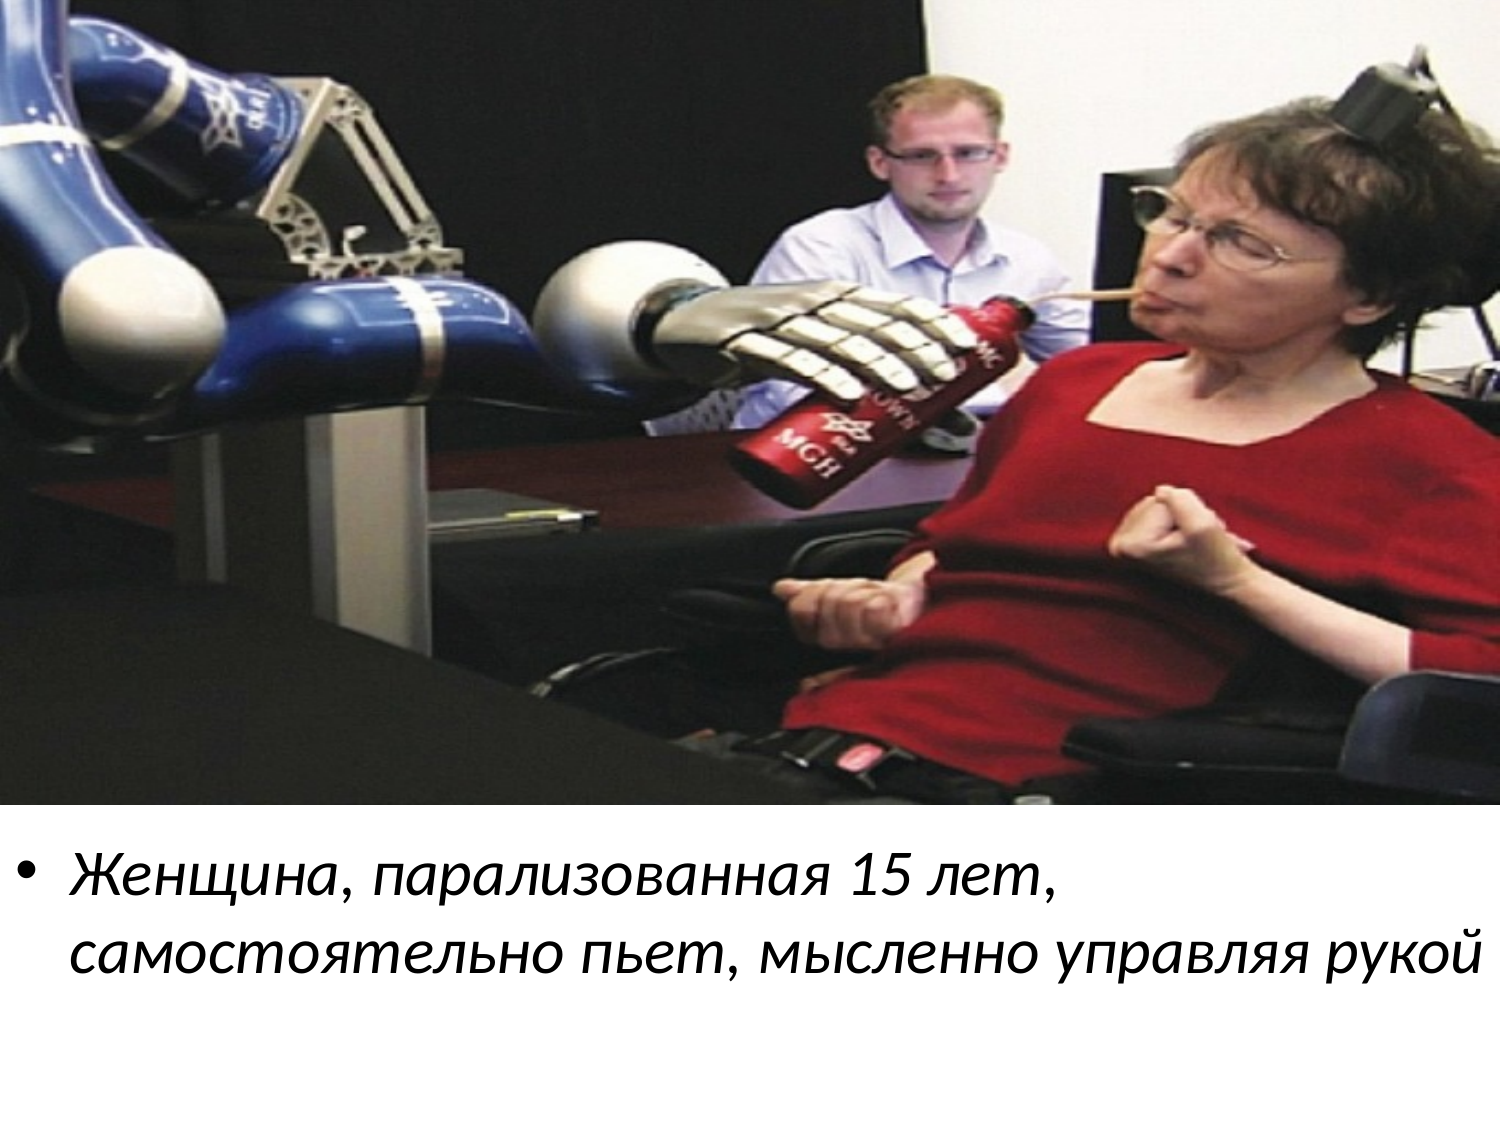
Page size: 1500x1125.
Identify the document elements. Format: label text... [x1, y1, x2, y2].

list Женщина, парализованная 15 лет, самостоятельно пьет, мысленно управляя рукой [0, 822, 1500, 1069]
picture [0, 0, 1500, 806]
